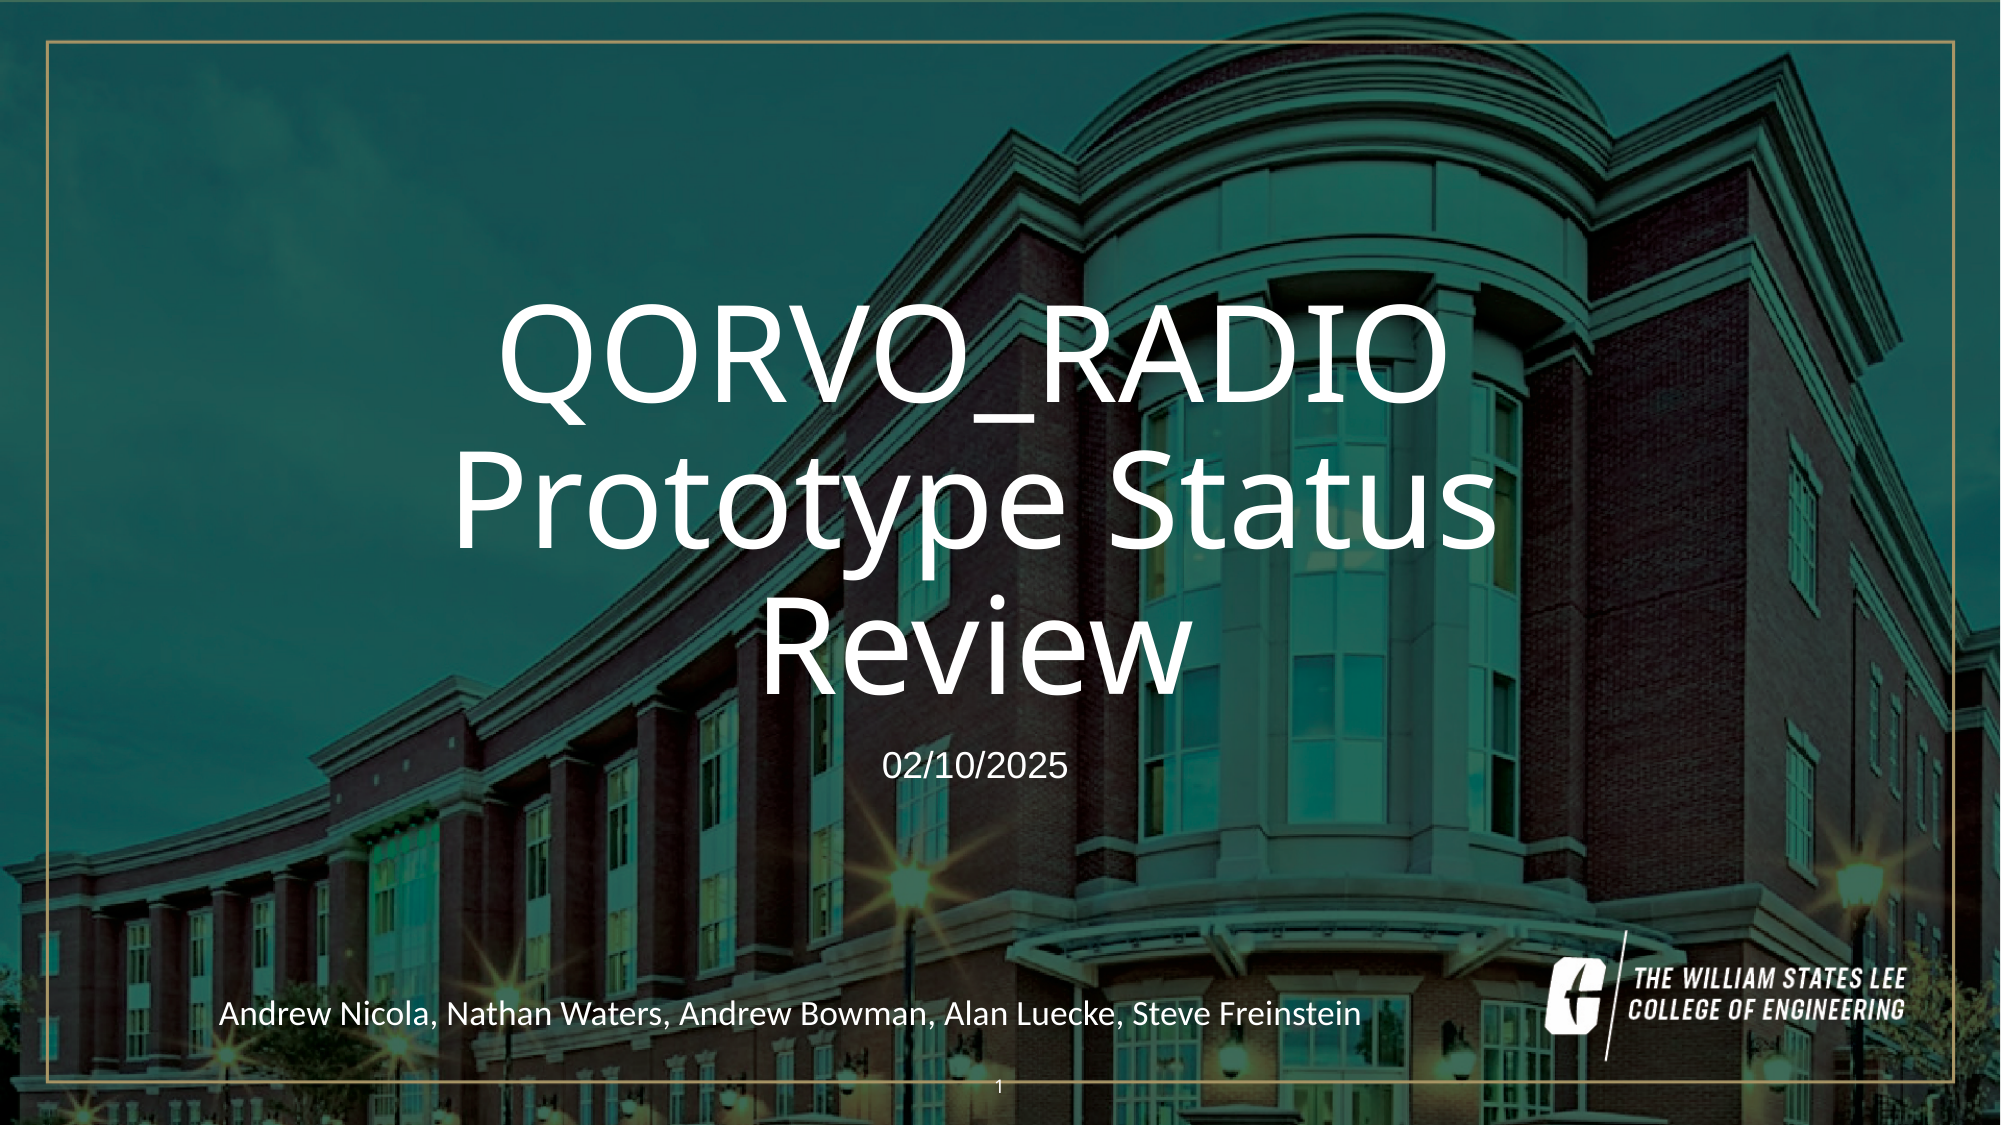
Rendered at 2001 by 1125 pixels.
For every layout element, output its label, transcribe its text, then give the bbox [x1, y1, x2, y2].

text_box Andrew Nicola, Nathan Waters, Andrew Bowman, Alan Luecke, Steve Freinstein [0, 985, 1748, 1125]
picture [0, 0, 2001, 1125]
text_box QORVO_RADIO Prototype Status Review [200, 275, 1748, 734]
text_box 02/10/2025 [866, 733, 984, 794]
text_box 02/10/2025 [1015, 733, 1095, 794]
slide_number ‹#› [984, 444, 1015, 1104]
